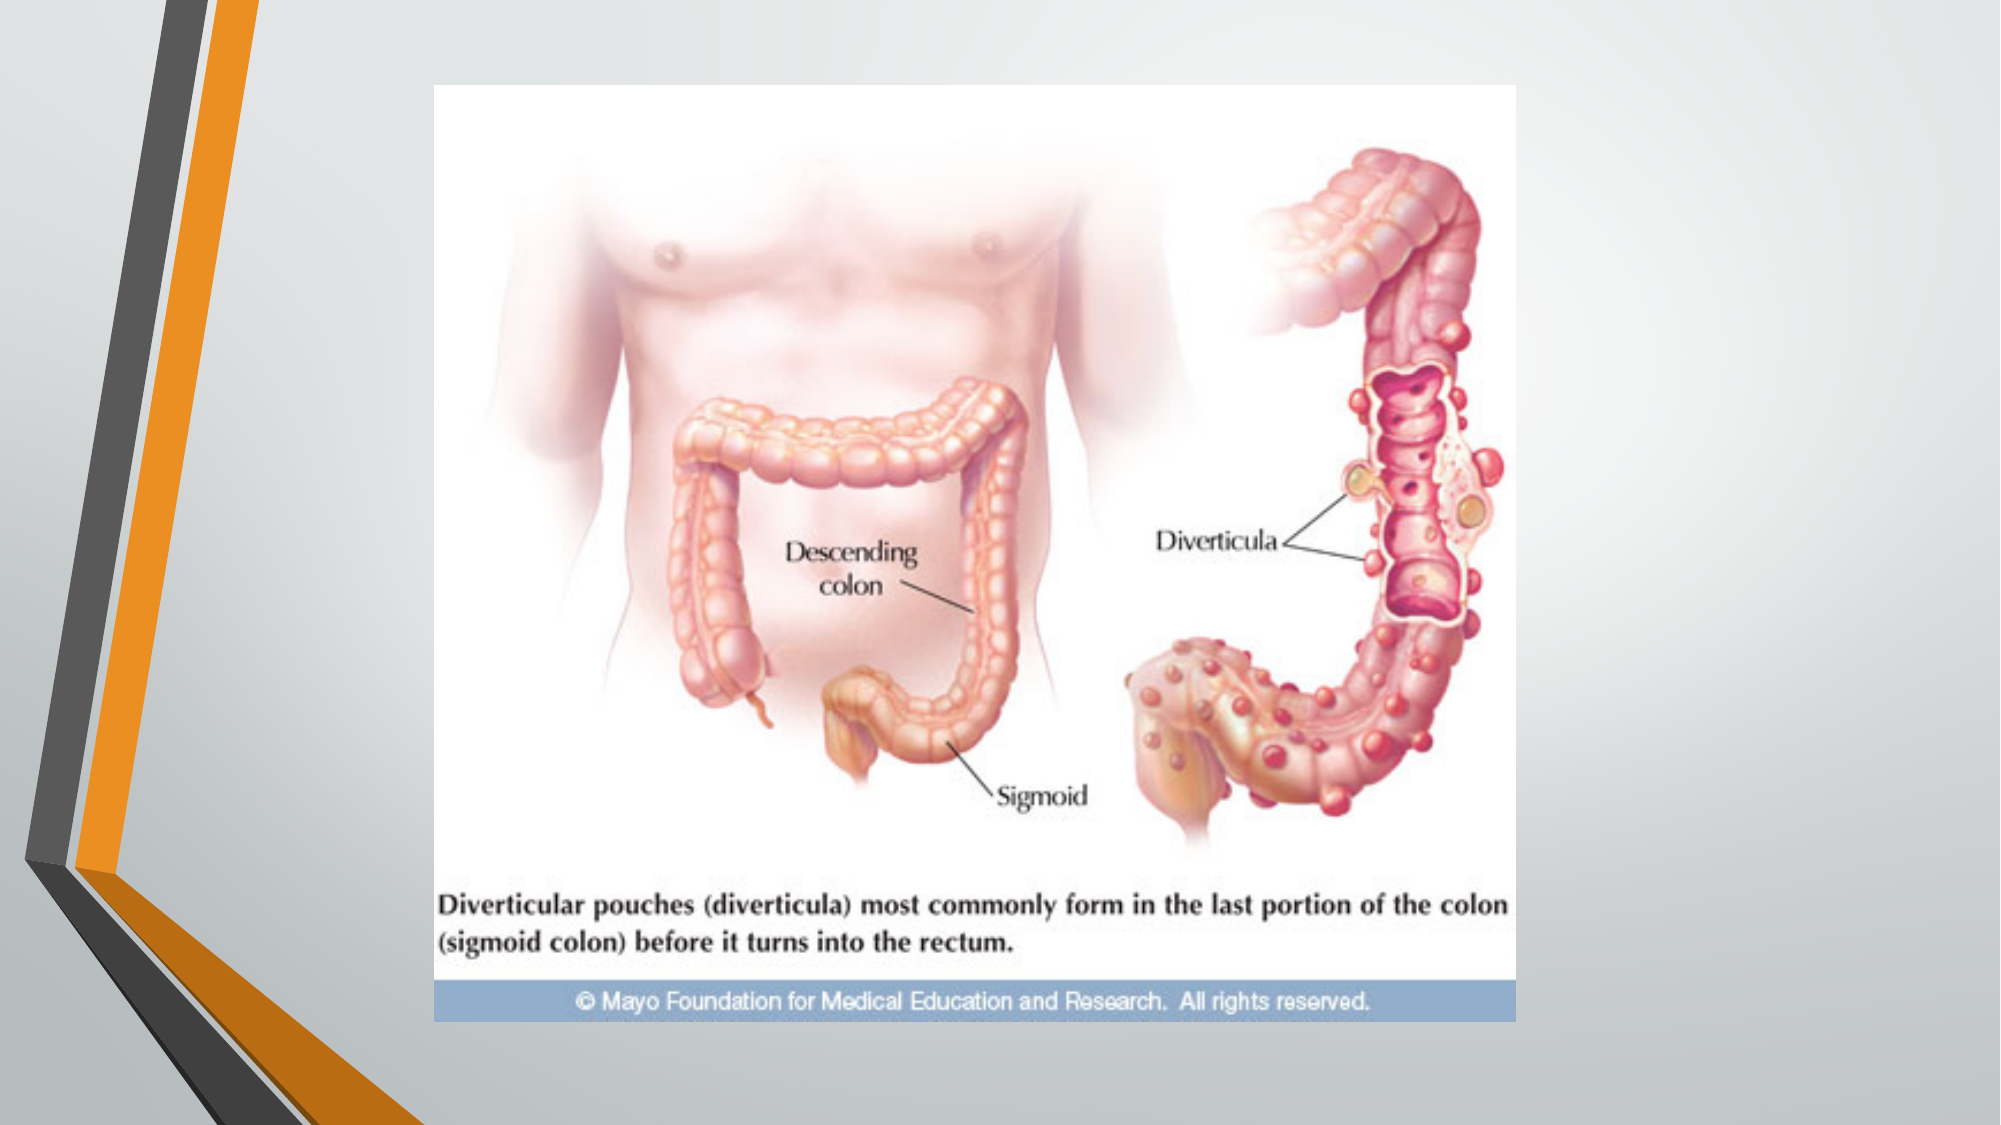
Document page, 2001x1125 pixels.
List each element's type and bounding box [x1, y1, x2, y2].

picture [434, 85, 1516, 1022]
